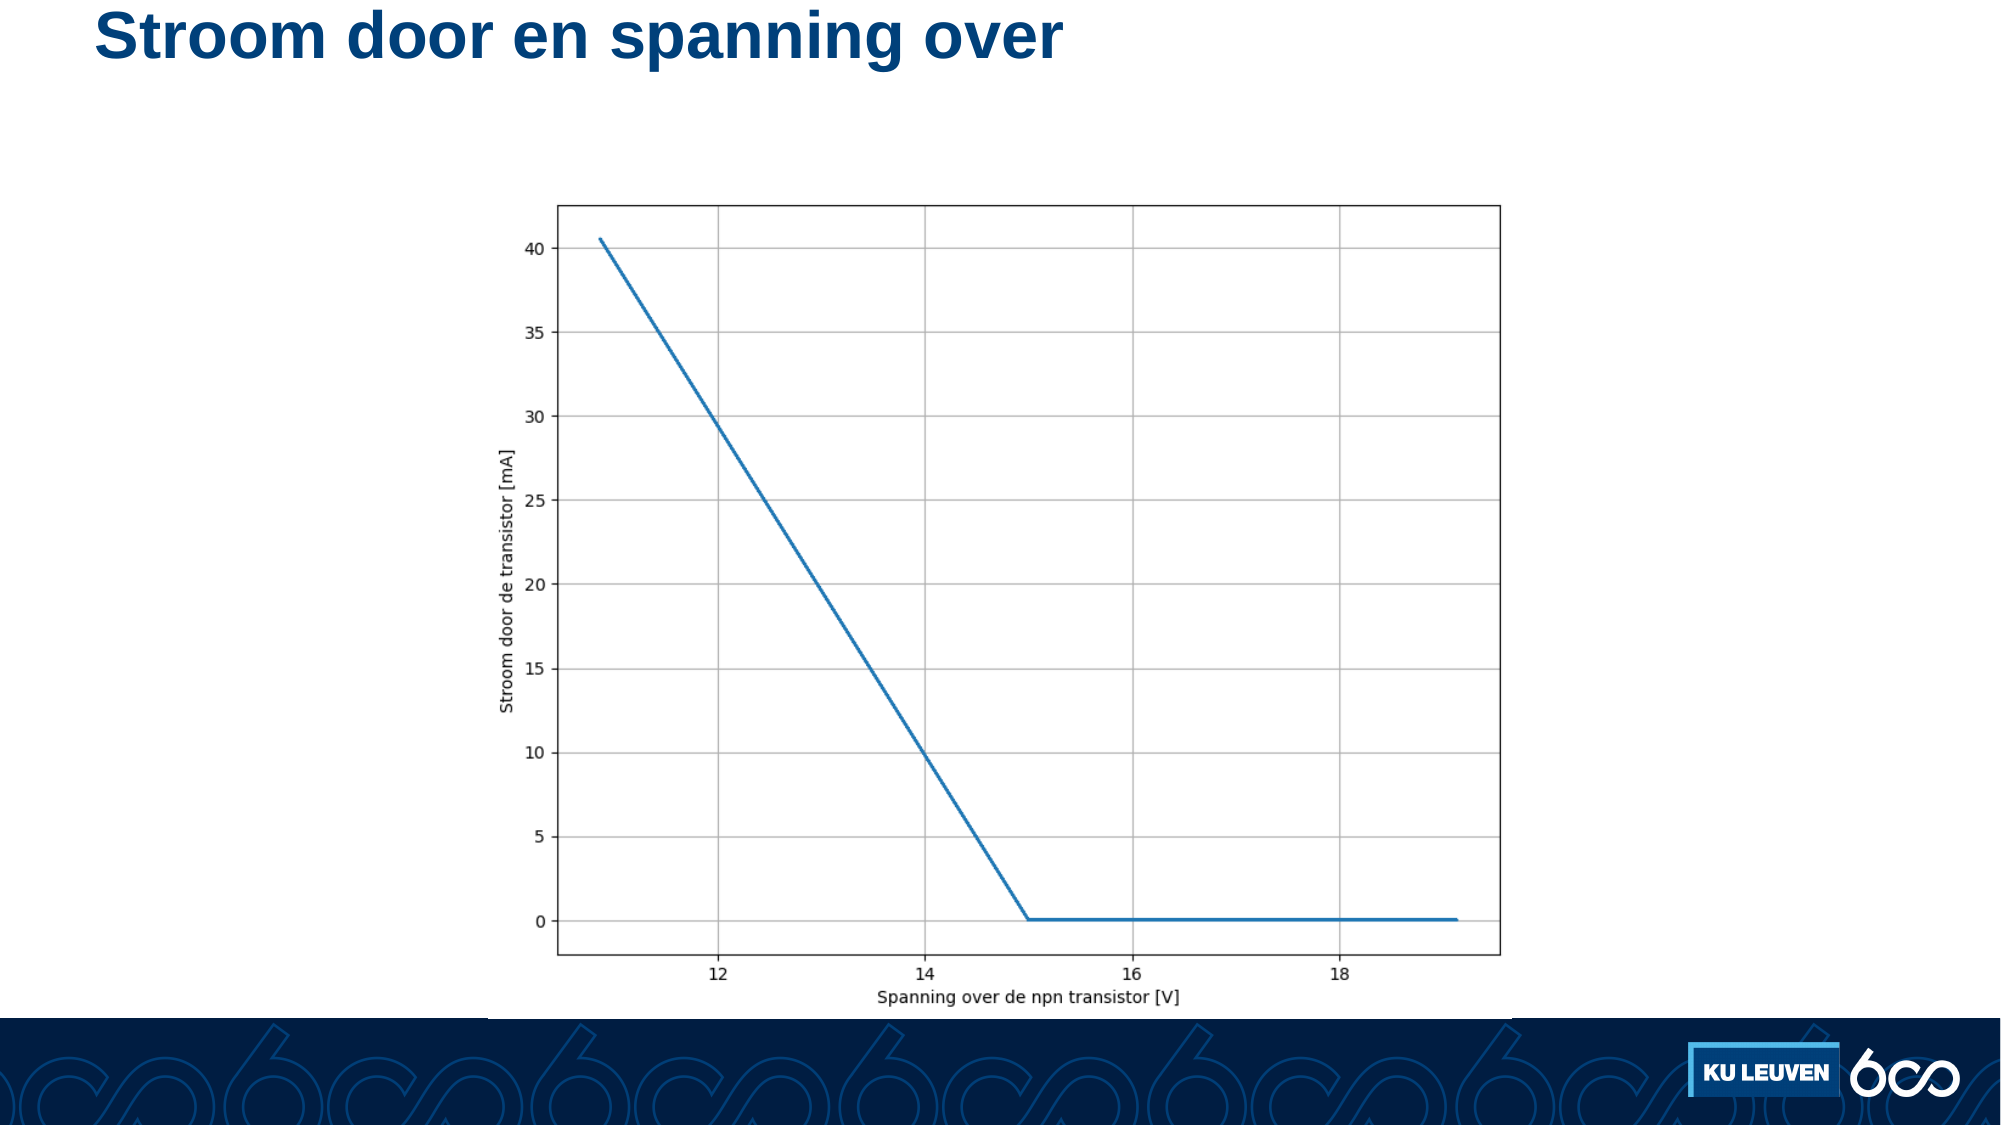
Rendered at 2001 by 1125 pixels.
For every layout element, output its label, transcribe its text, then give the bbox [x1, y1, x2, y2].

picture [0, 193, 2001, 1125]
title Stroom door en spanning over [94, 0, 1906, 108]
